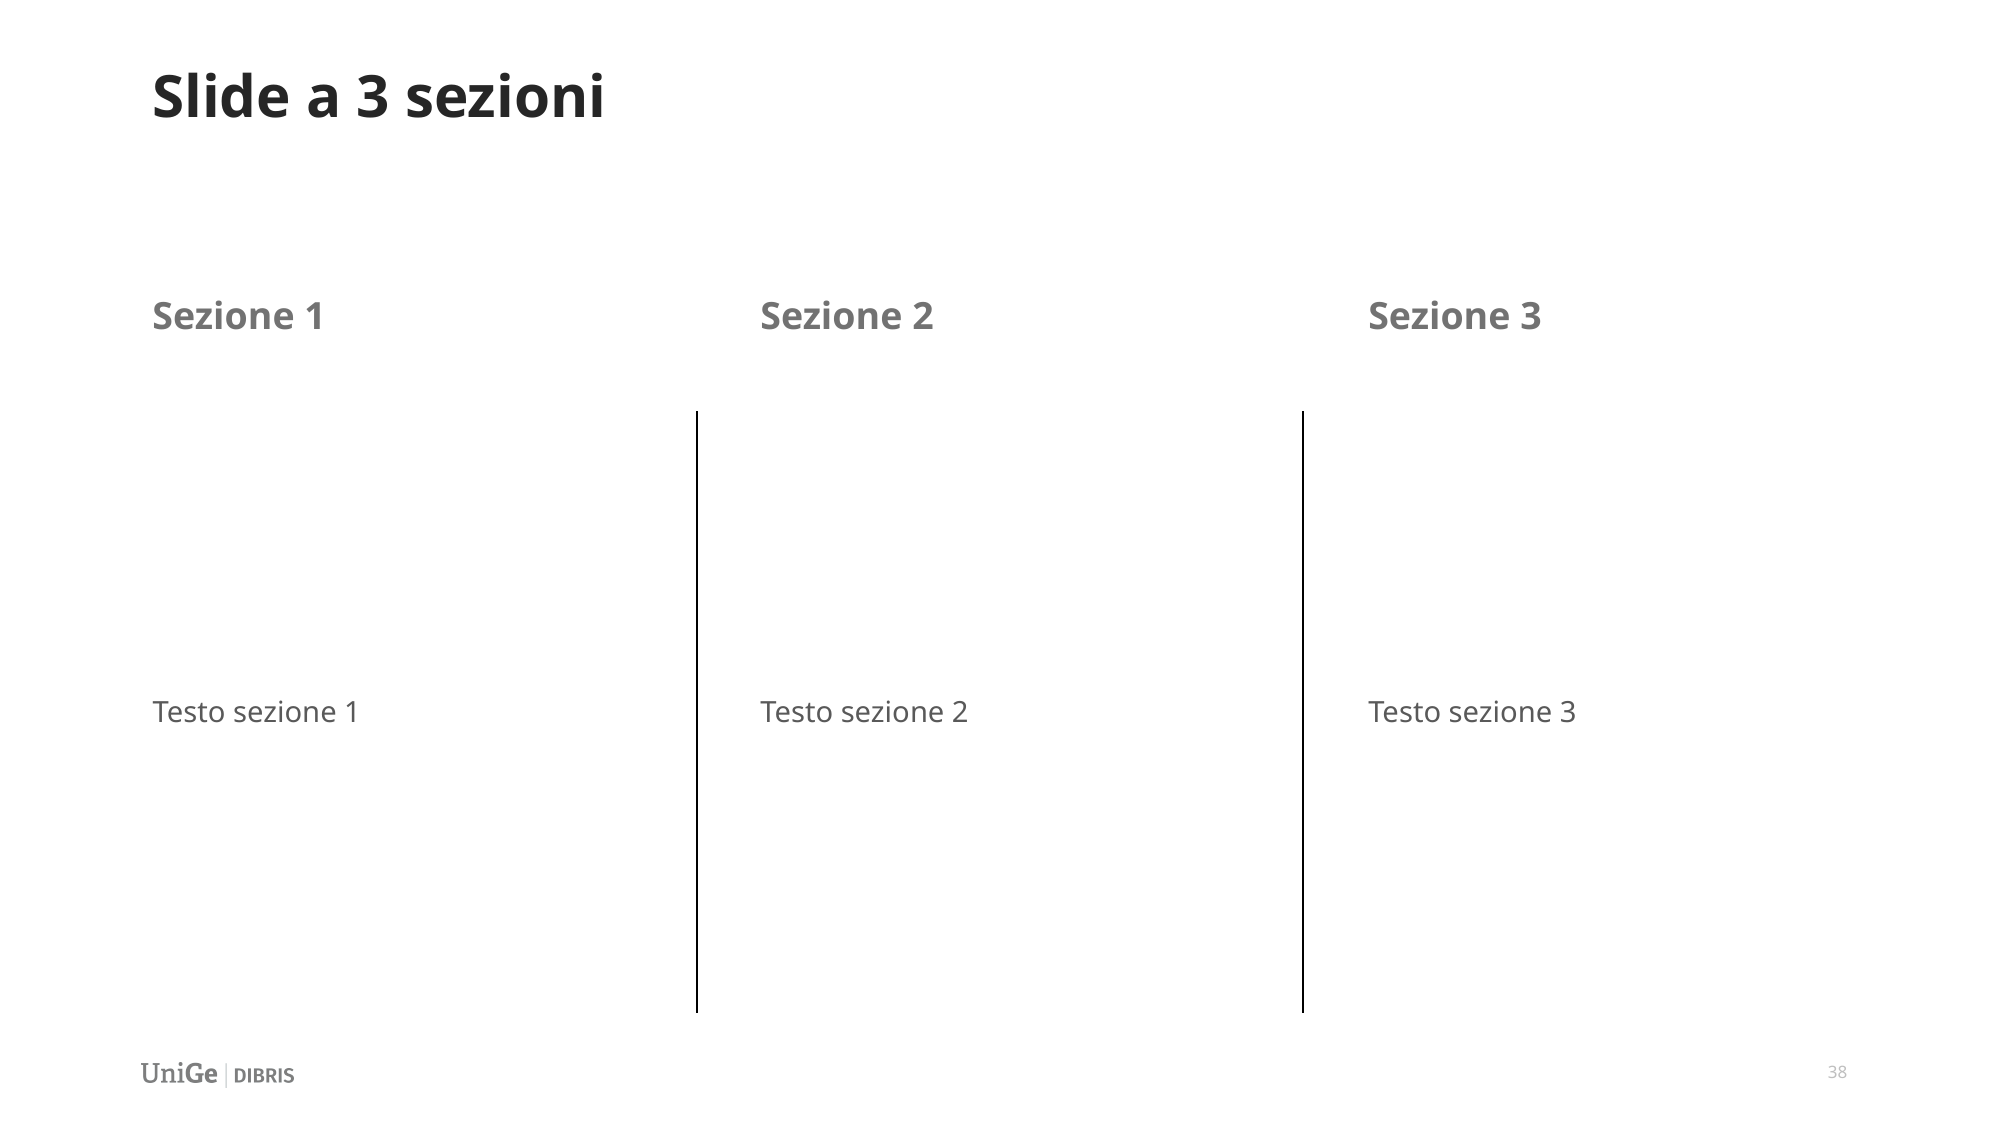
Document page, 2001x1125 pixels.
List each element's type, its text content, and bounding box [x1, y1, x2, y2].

title Slide a 3 sezioni [137, 59, 1863, 222]
list Sezione 2 [745, 254, 1255, 380]
list Testo sezione 2 [745, 411, 1255, 1014]
slide_number 38 [1412, 1042, 1863, 1103]
list Testo sezione 3 [1353, 411, 1863, 1014]
list Testo sezione 1 [137, 411, 647, 1014]
list Sezione 1 [137, 254, 647, 380]
list Sezione 3 [1353, 254, 1863, 380]
